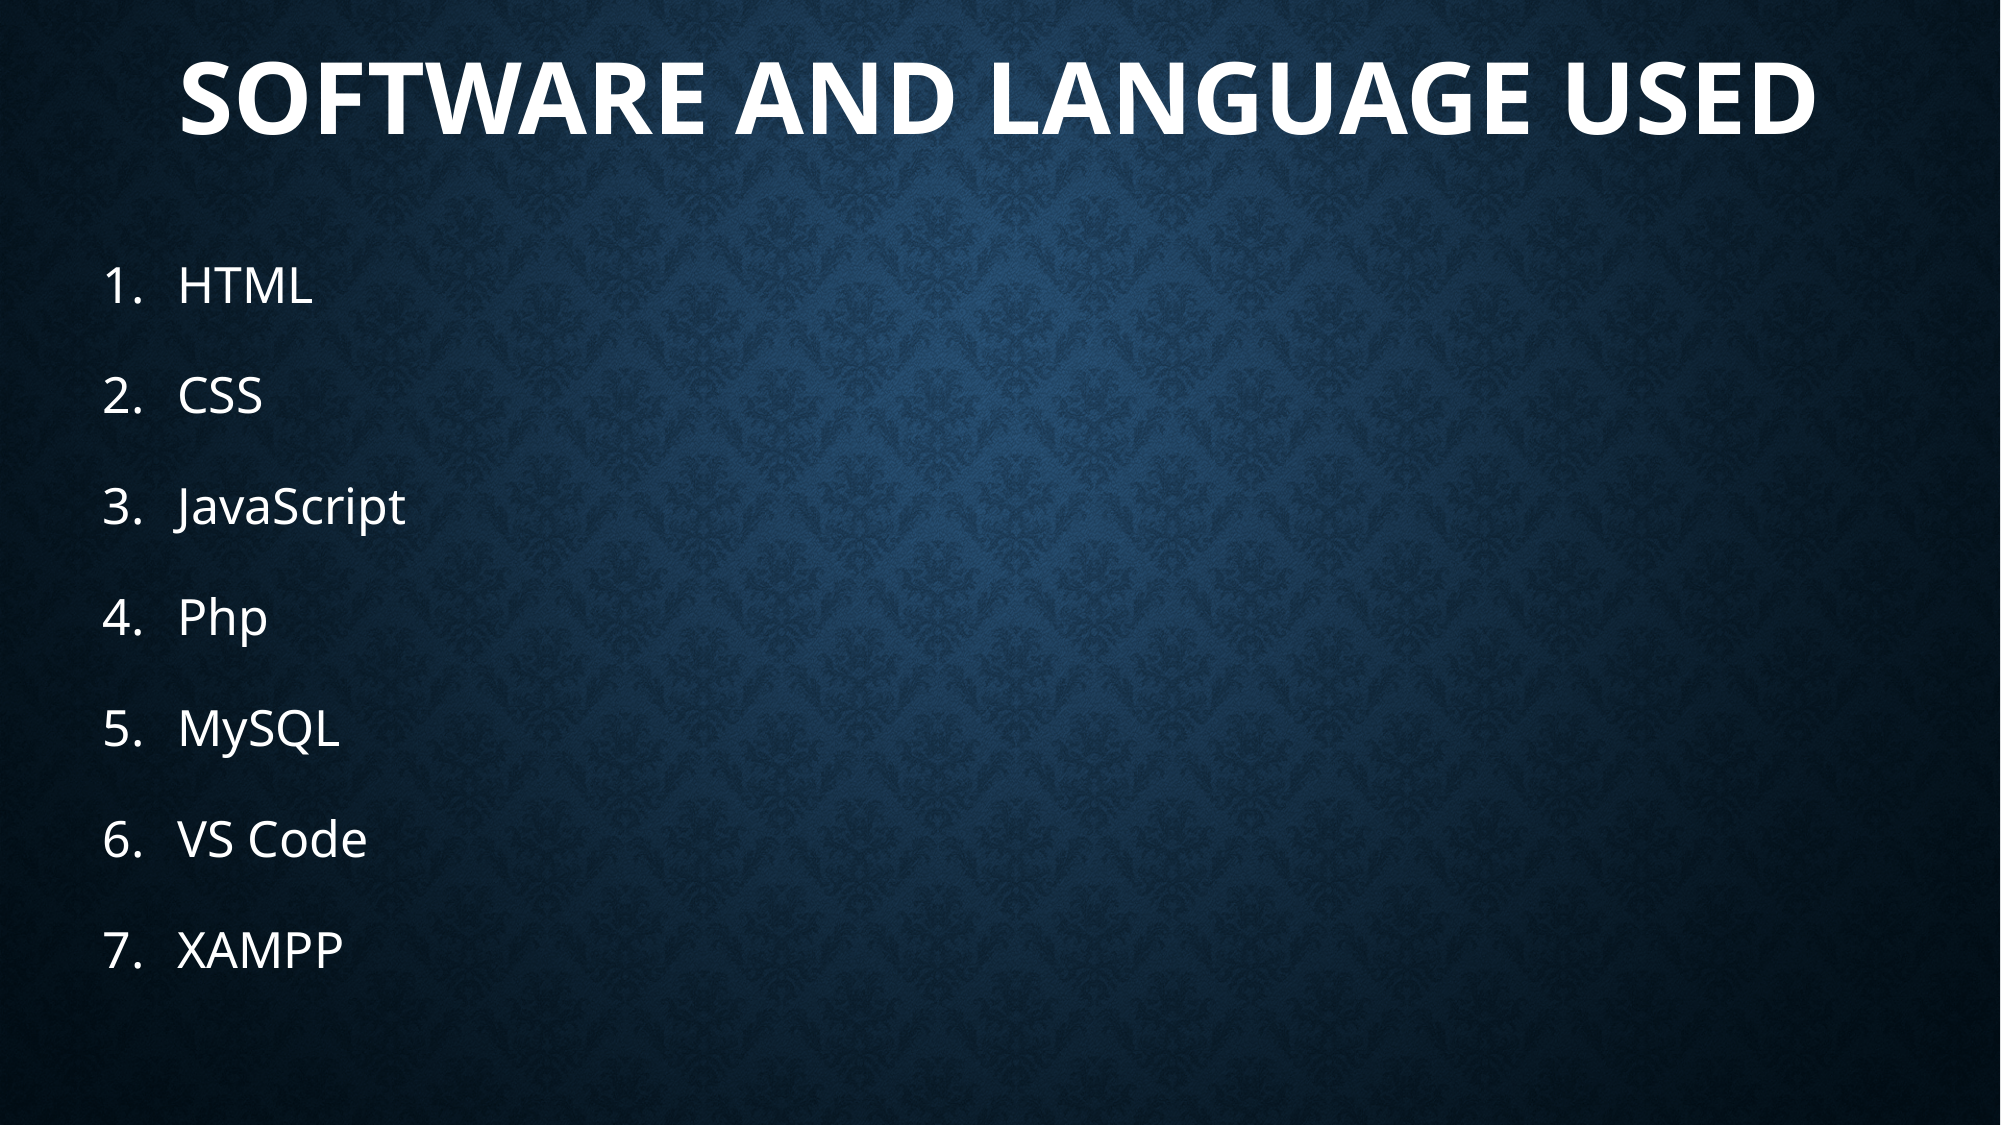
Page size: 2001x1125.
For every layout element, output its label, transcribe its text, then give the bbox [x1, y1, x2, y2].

subtitle HTML CSS JavaScript Php MySQL VS Code XAMPP [87, 215, 1739, 1008]
title Software and language used [0, 0, 2000, 164]
